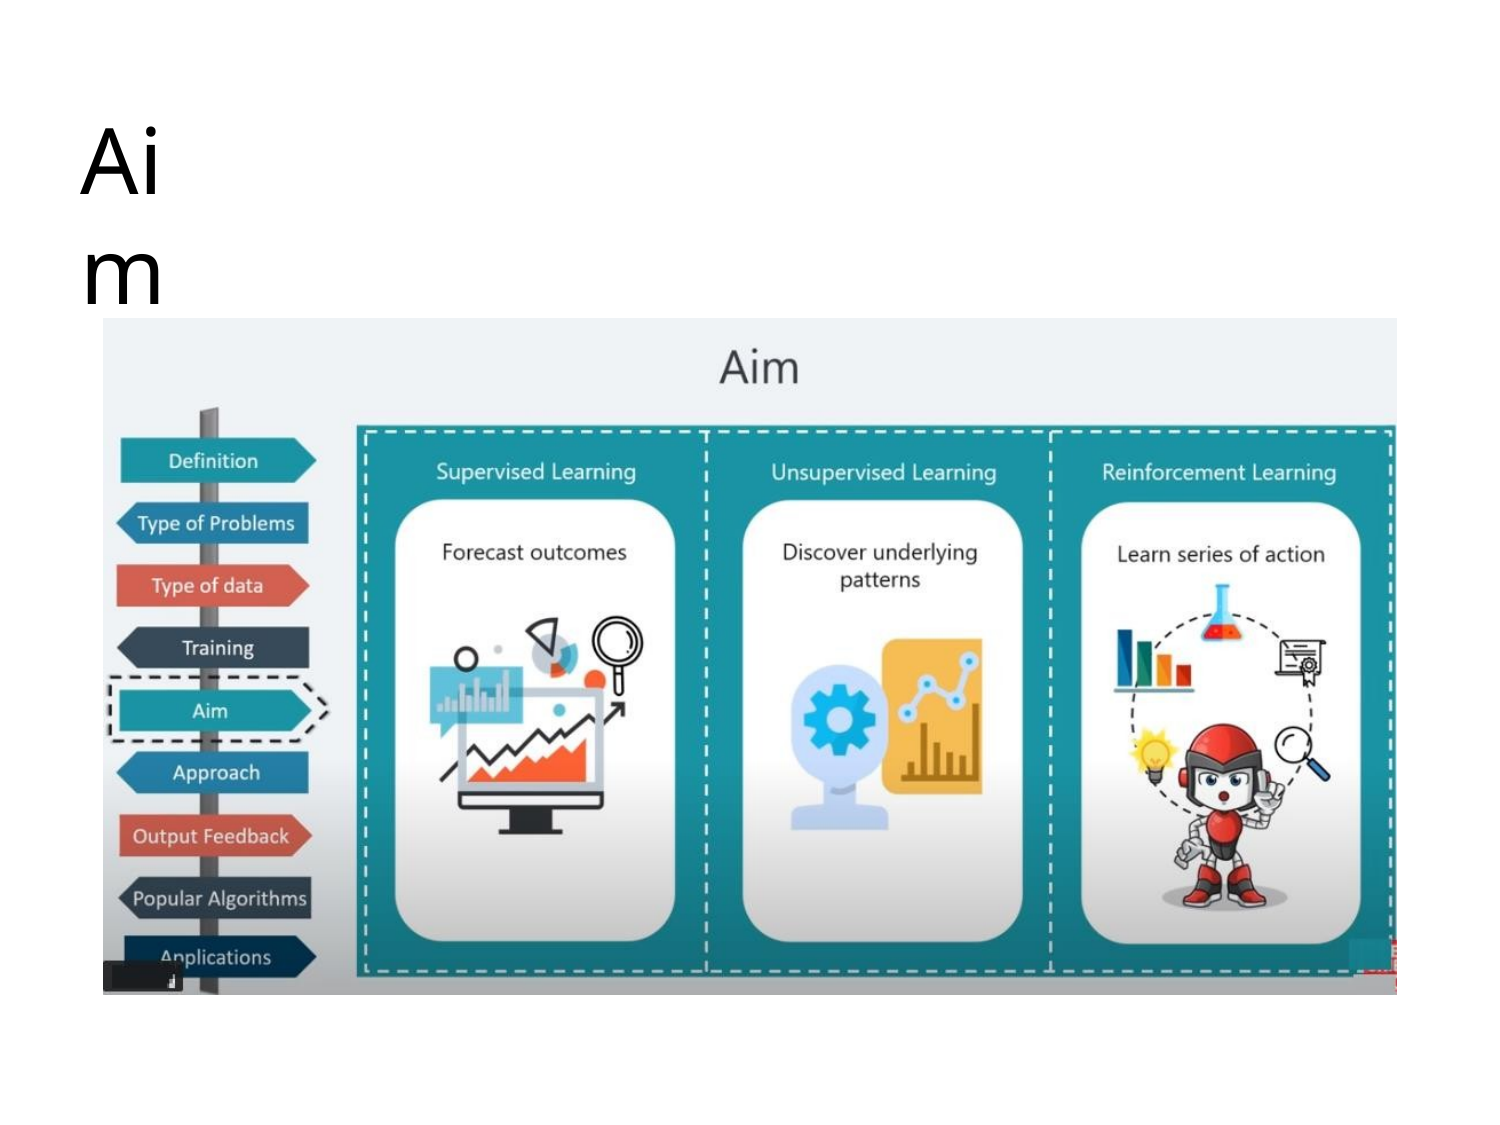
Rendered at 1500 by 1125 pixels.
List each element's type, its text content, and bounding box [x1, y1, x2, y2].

text_box Aim [78, 100, 228, 323]
picture [102, 317, 1398, 995]
